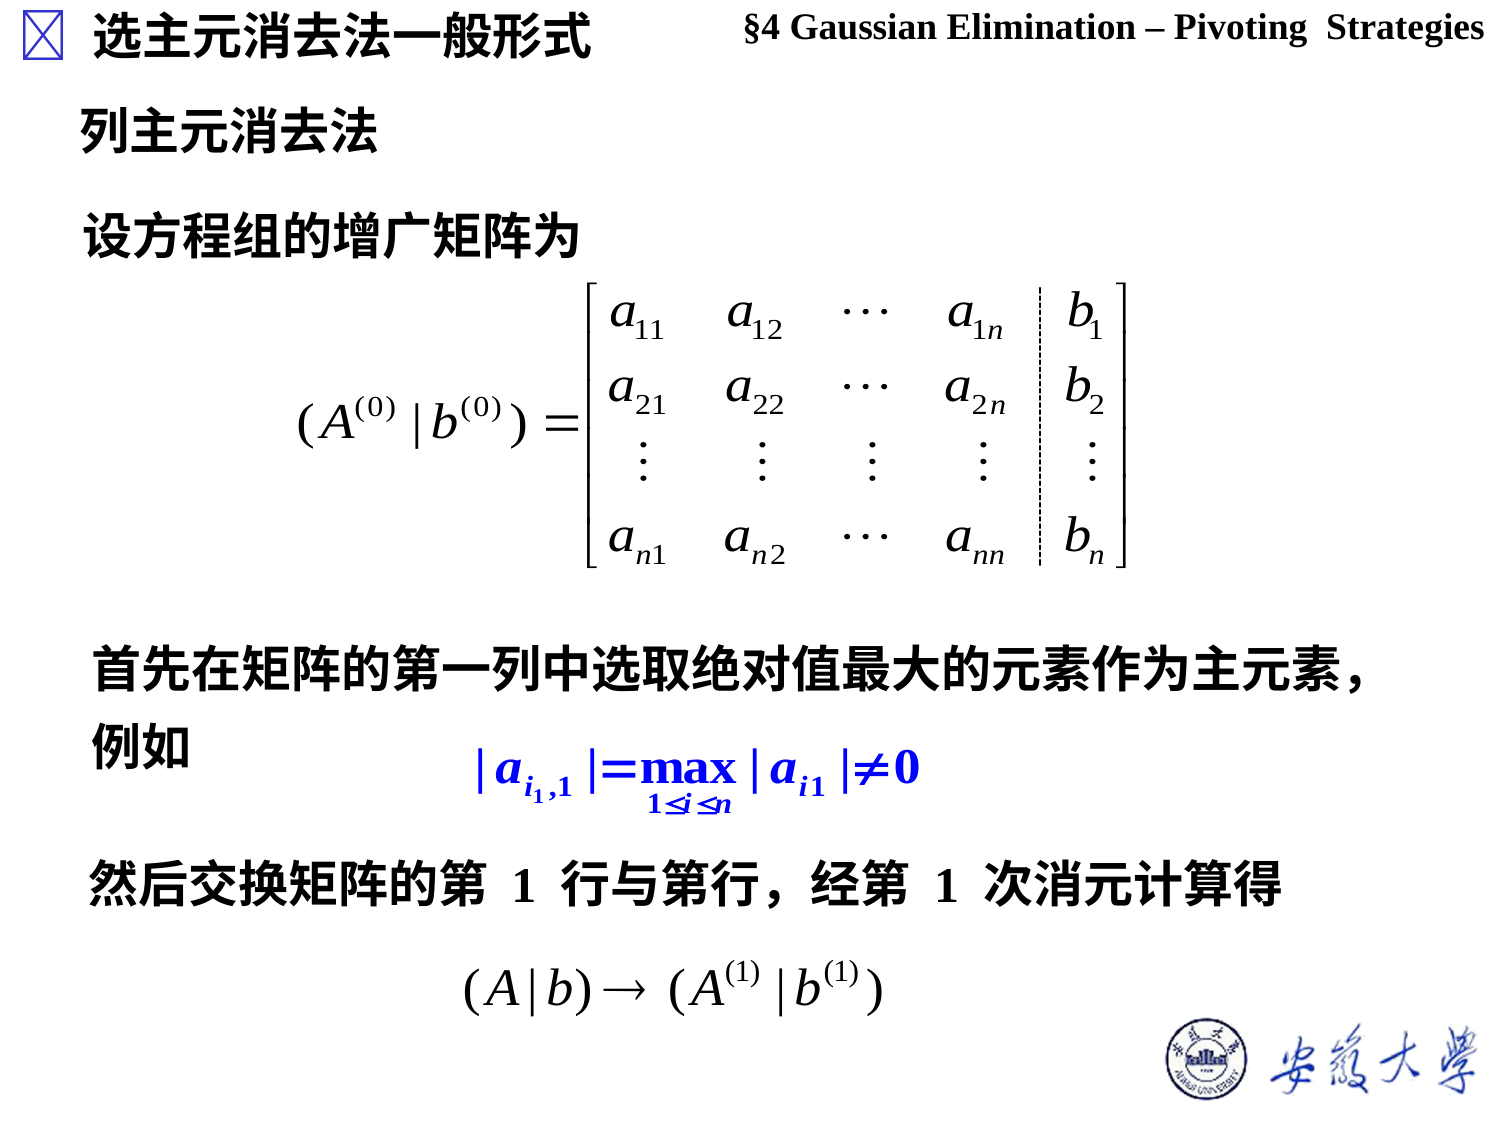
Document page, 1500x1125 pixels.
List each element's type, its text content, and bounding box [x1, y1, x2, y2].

text_box §4 Gaussian Elimination – Pivoting Strategies [703, 0, 1500, 50]
text_box 列主元消去法 [64, 98, 724, 168]
text_box 首先在矩阵的第一列中选取绝对值最大的元素作为主元素，例如 [76, 612, 1447, 738]
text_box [287, 274, 1147, 581]
text_box 设方程组的增广矩阵为 [67, 197, 598, 273]
text_box  选主元消去法一般形式 [4, 0, 703, 73]
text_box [454, 947, 896, 1030]
picture [1151, 985, 1500, 1125]
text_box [469, 733, 928, 824]
